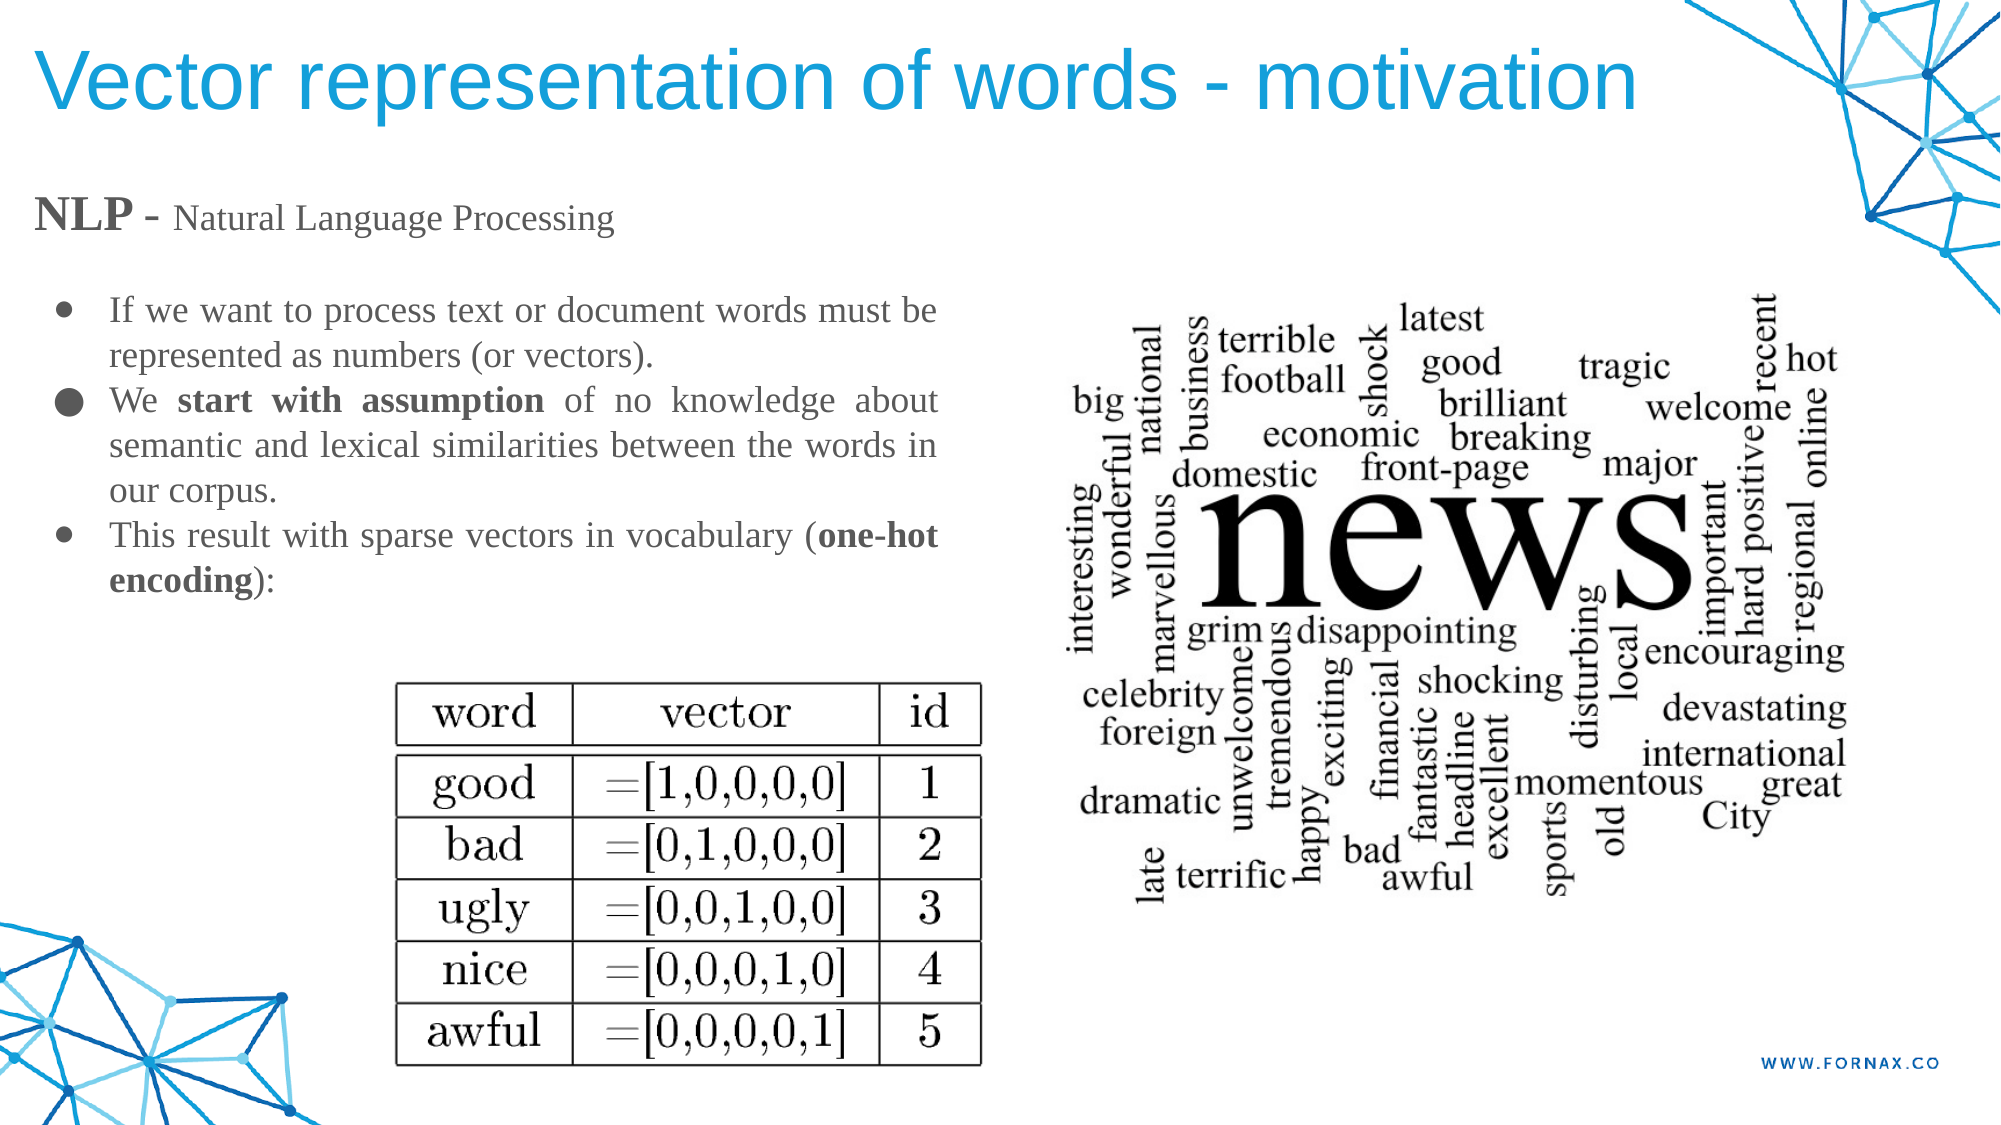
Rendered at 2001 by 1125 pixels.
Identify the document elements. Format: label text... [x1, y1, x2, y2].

picture [1952, 246, 2001, 311]
picture [0, 0, 2001, 1125]
list NLP - Natural Language Processing If we want to process text or document words must be represented as numbers (or vectors). We start with assumption of no knowledge about semantic and lexical similarities between the words in our corpus. This result with sparse vectors in vocabulary (one-hot encoding): [19, 172, 954, 414]
title Vector representation of words - motivation [19, 29, 1721, 122]
picture [1871, 15, 1878, 21]
picture [1693, 0, 1832, 79]
picture [1966, 114, 1973, 120]
